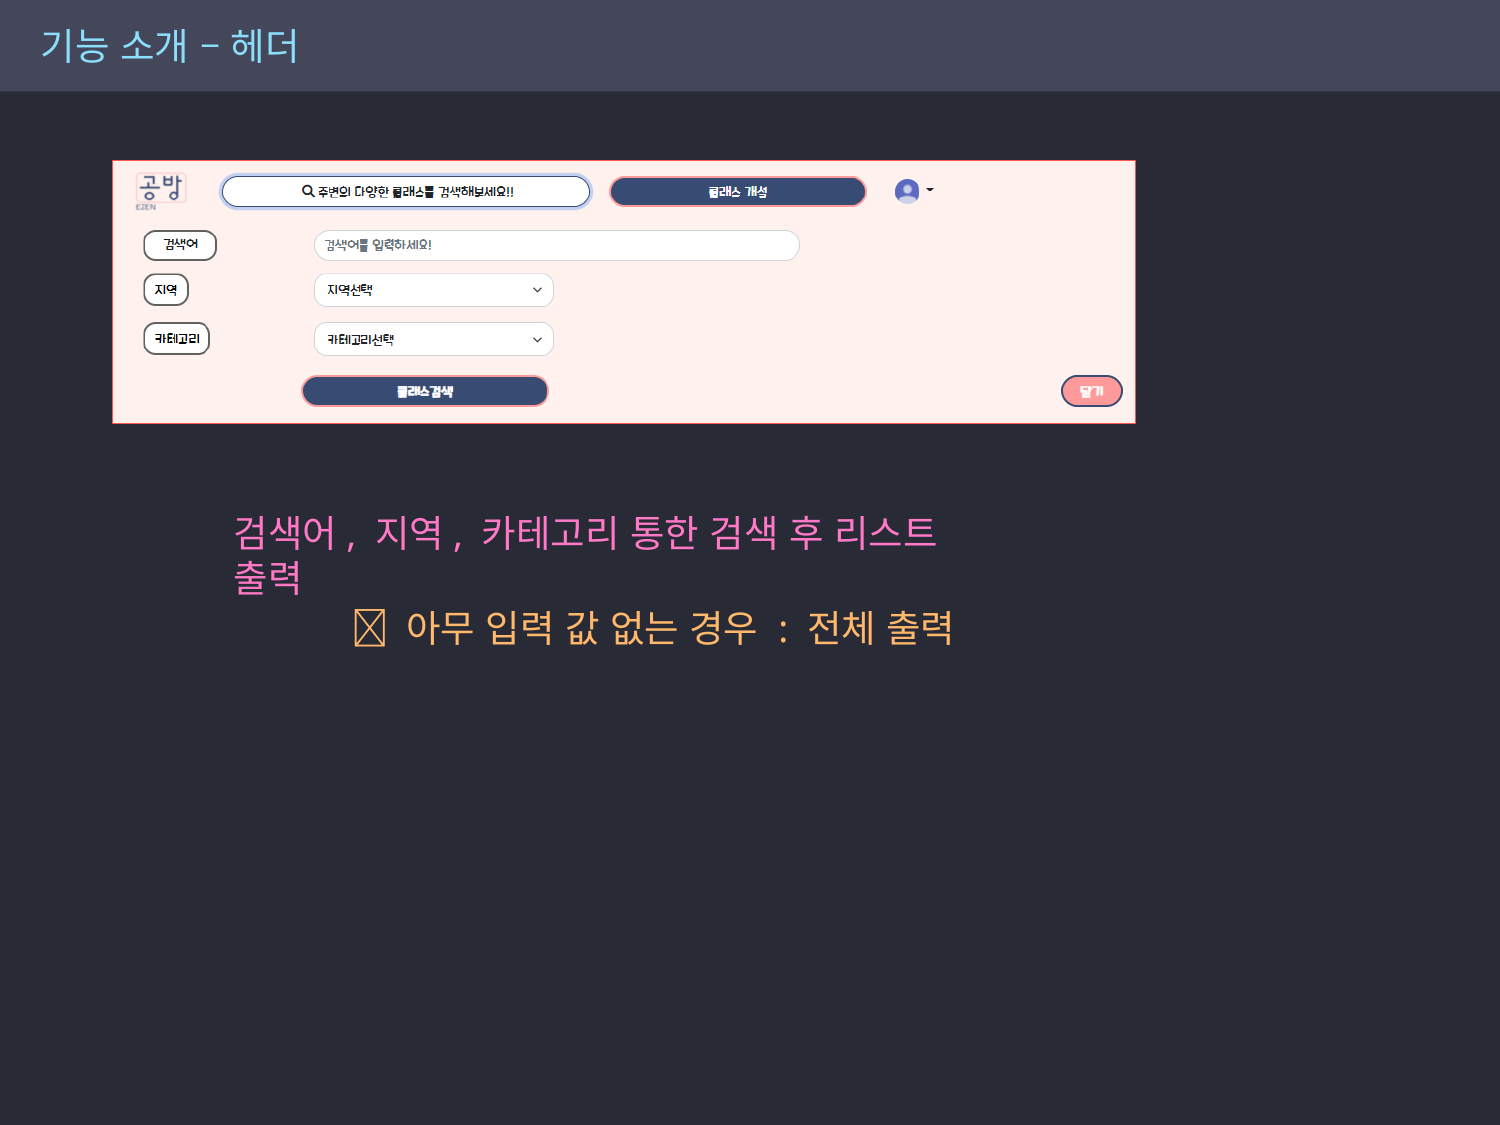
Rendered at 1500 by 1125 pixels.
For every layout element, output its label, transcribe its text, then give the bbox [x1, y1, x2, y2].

text_box  아무 입력 값 없는 경우 : 전체 출력 [336, 597, 1022, 658]
picture [111, 160, 1136, 424]
text_box 검색어, 지역, 카테고리 통한 검색 후 리스트 출력 [219, 502, 1018, 607]
text_box 기능 소개 – 헤더 [26, 15, 561, 76]
text_box [0, 0, 1500, 94]
